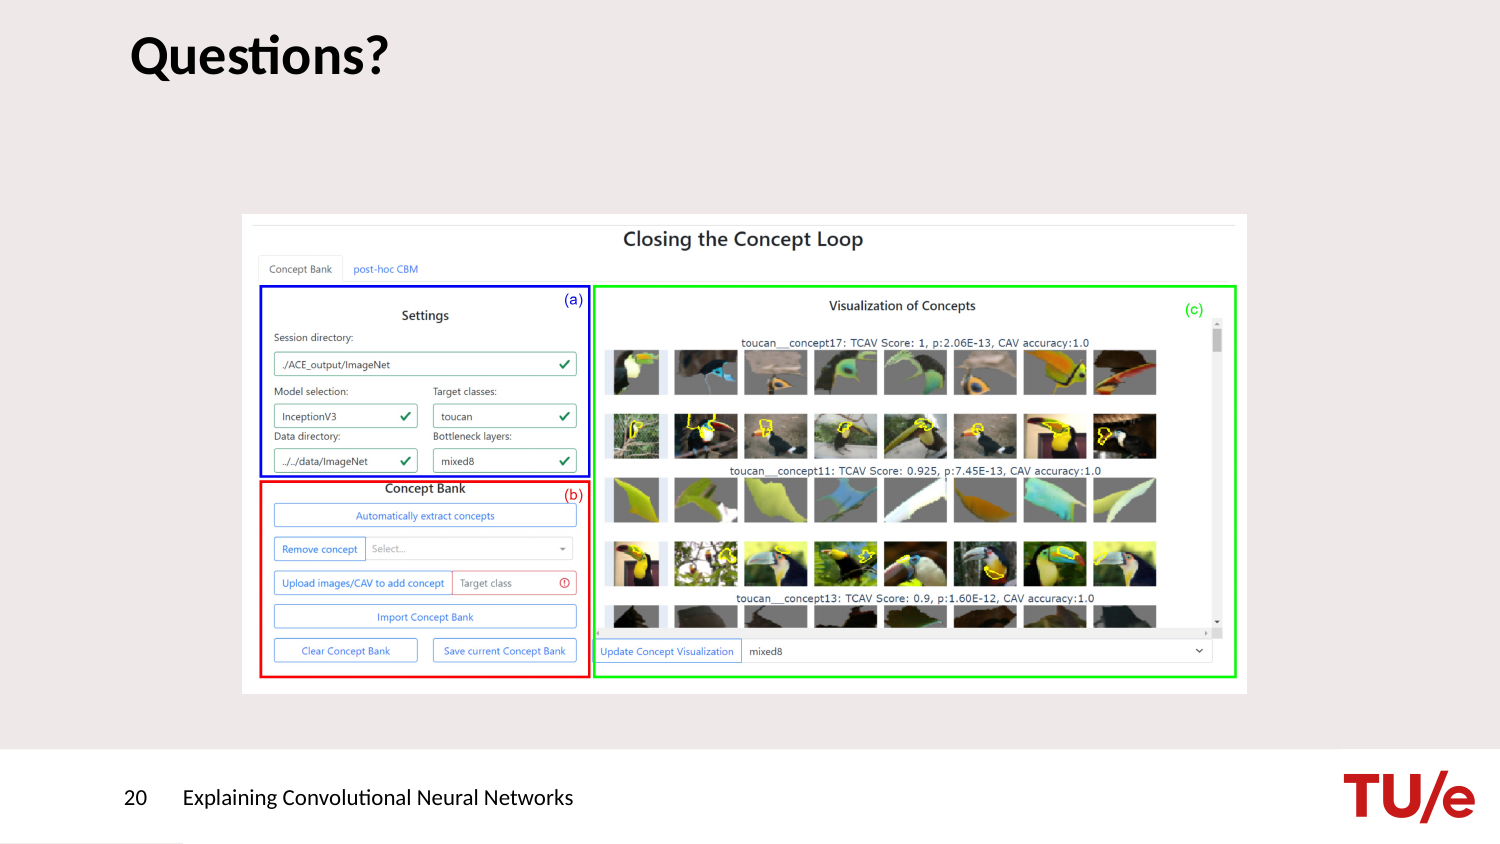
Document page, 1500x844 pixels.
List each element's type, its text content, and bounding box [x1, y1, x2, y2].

footer Explaining Convolutional Neural Networks [183, 749, 1339, 844]
slide_number 20 [0, 749, 183, 844]
picture [1339, 749, 1500, 844]
picture [242, 214, 1247, 694]
title Questions? [130, 29, 1370, 118]
